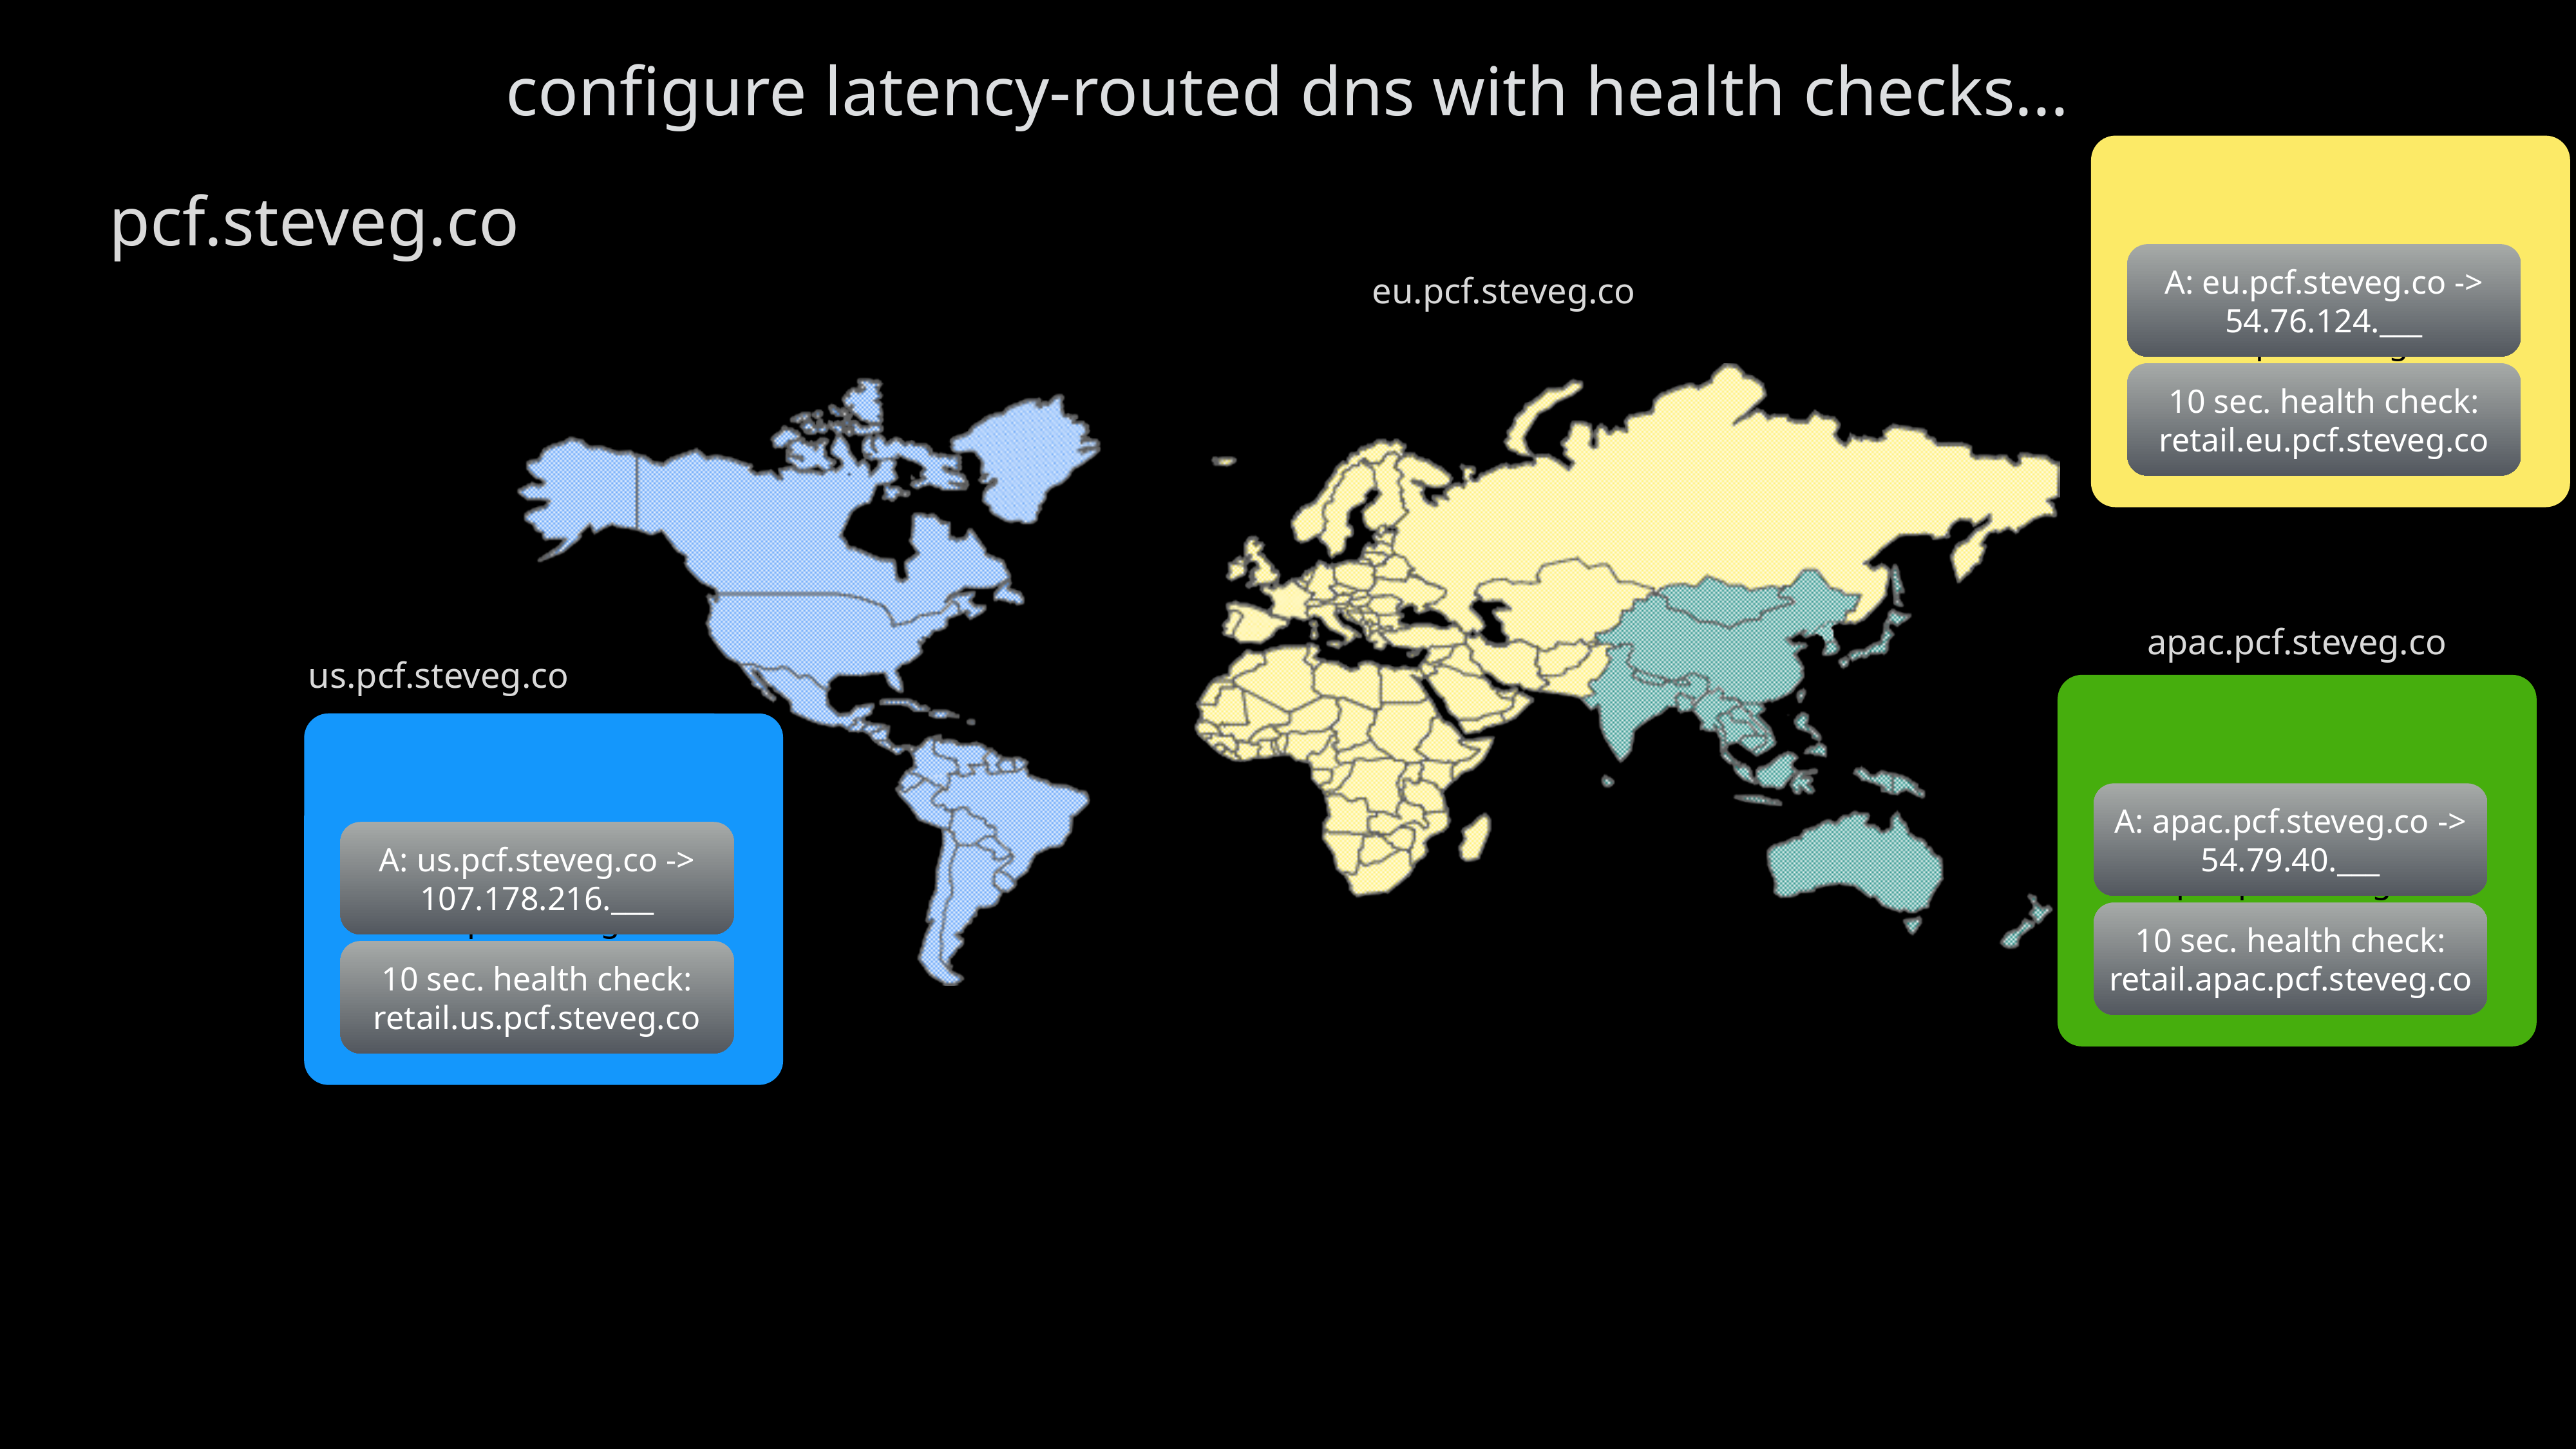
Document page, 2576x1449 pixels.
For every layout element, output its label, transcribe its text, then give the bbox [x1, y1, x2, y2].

text_box pcf.steveg.co [104, 173, 526, 265]
text_box CNAME: pcf.steveg.co -> apac.pcf.steveg.co [2057, 674, 2537, 1046]
picture [515, 363, 2061, 987]
text_box CNAME: pcf.steveg.co -> us.pcf.steveg.co [304, 713, 784, 1085]
text_box eu.pcf.steveg.co [1367, 263, 1642, 316]
text_box CNAME: pcf.steveg.co -> eu.pcf.steveg.co [2090, 135, 2570, 507]
text_box A: apac.pcf.steveg.co -> 54.79.40.___ [2094, 783, 2488, 896]
text_box 10 sec. health check: retail.apac.pcf.steveg.co [2094, 902, 2488, 1015]
text_box A: us.pcf.steveg.co -> 107.178.216.___ [340, 822, 515, 934]
text_box 10 sec. health check: retail.us.pcf.steveg.co [340, 941, 734, 1054]
text_box us.pcf.steveg.co [303, 648, 515, 701]
text_box 10 sec. health check: retail.eu.pcf.steveg.co [2127, 363, 2521, 476]
text_box apac.pcf.steveg.co [2141, 614, 2452, 667]
text_box configure latency-routed dns with health checks... [500, 43, 2076, 135]
text_box A: eu.pcf.steveg.co -> 54.76.124.___ [2127, 244, 2521, 357]
